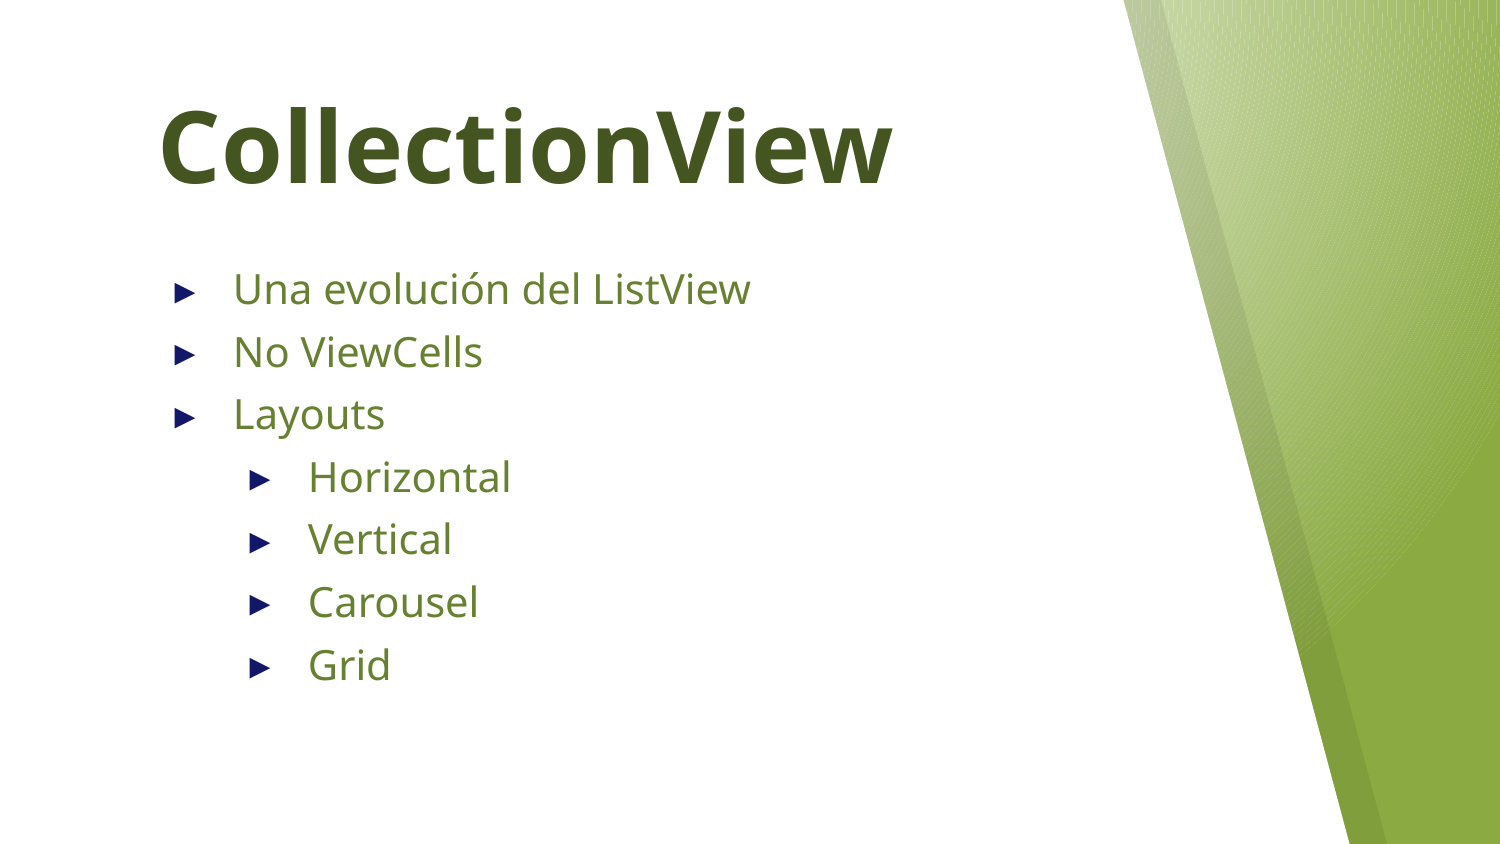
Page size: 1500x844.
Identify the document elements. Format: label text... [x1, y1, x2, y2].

list Una evolución del ListView No ViewCells Layouts Horizontal Vertical Carousel Grid [142, 247, 1017, 618]
title CollectionView [142, 138, 1017, 219]
